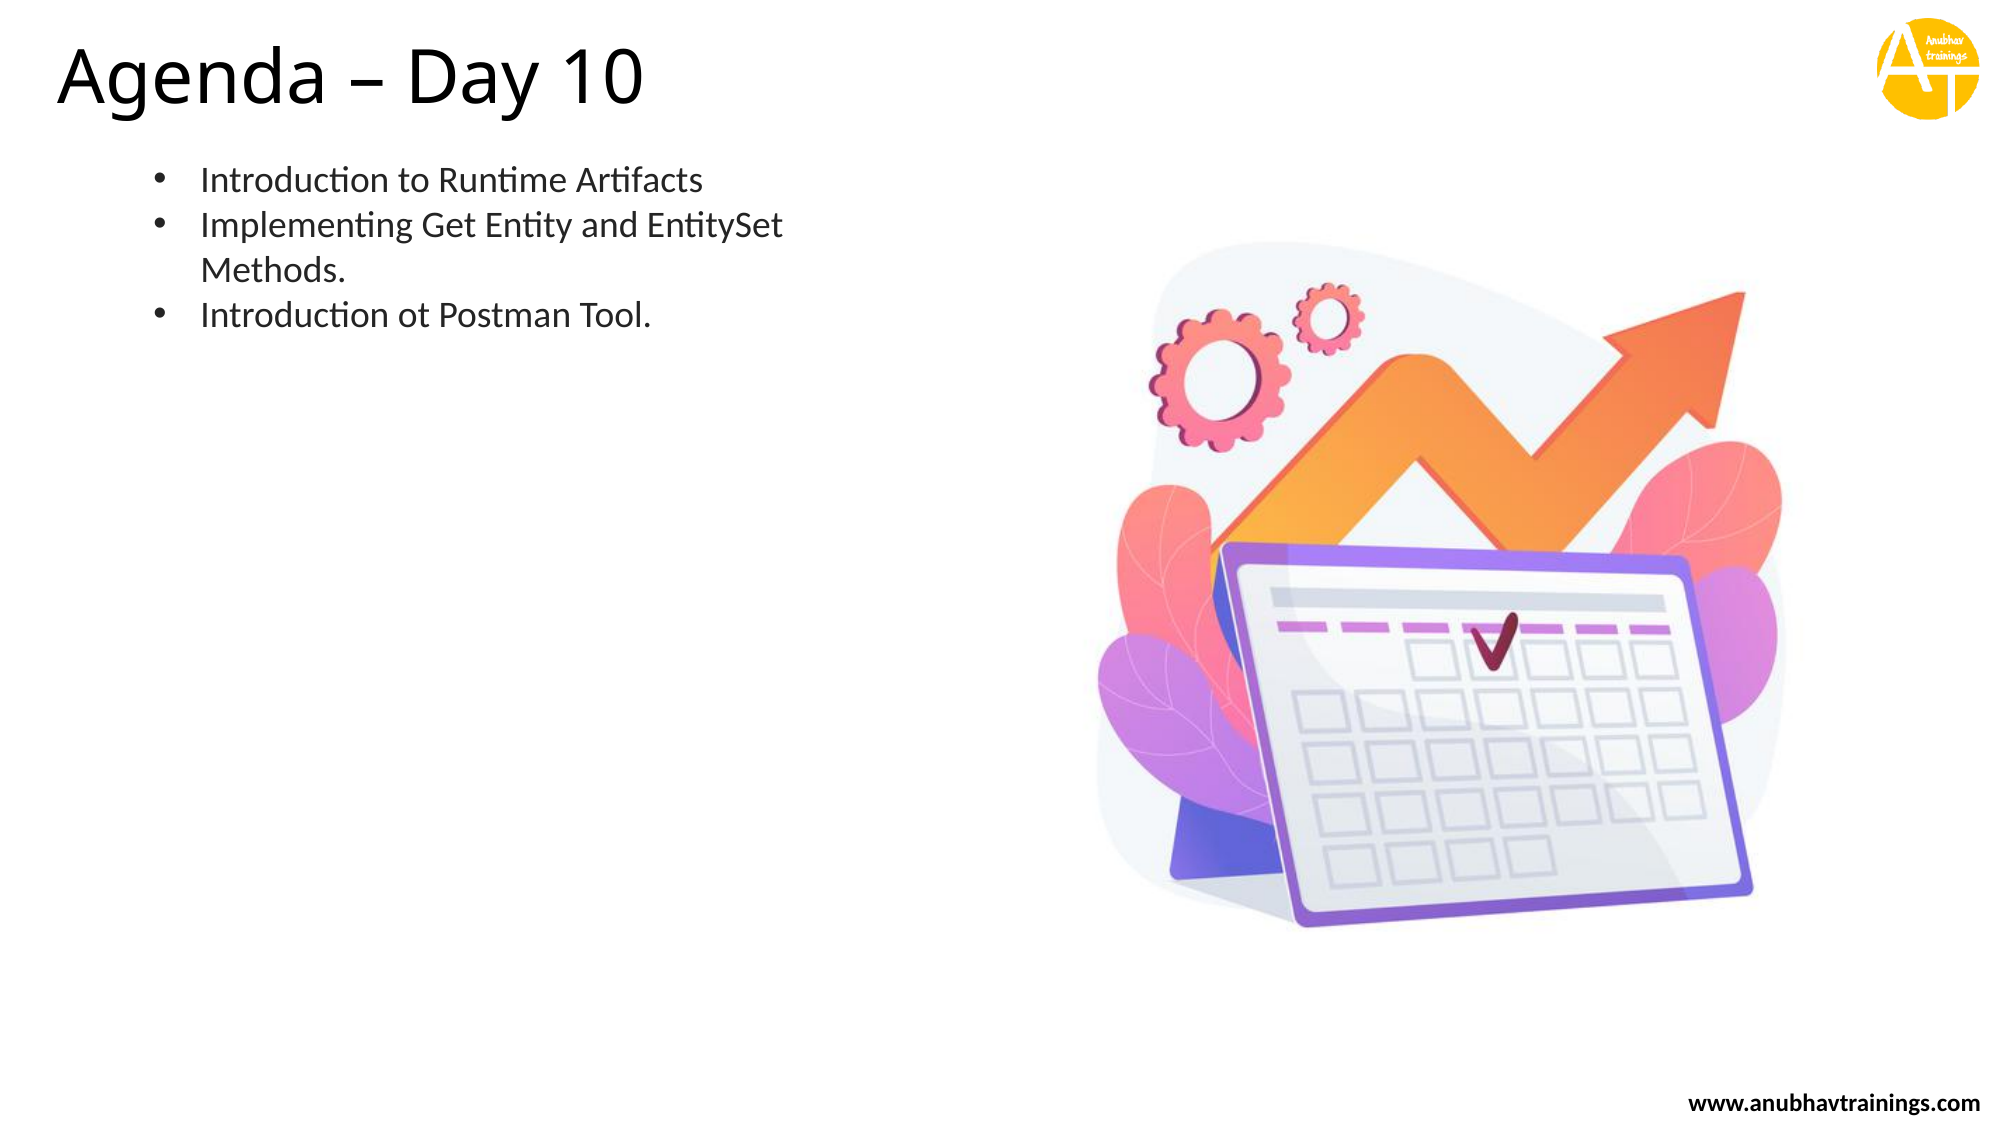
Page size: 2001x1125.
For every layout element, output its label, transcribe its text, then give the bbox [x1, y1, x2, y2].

text_box Agenda – Day 10 [42, 30, 1866, 148]
picture [1017, 11, 1985, 1002]
footer www.anubhavtrainings.com [1669, 1089, 2000, 1114]
text_box Introduction to Runtime Artifacts Implementing Get Entity and EntitySet Methods. Introduction ot Postman Tool. [63, 147, 942, 388]
